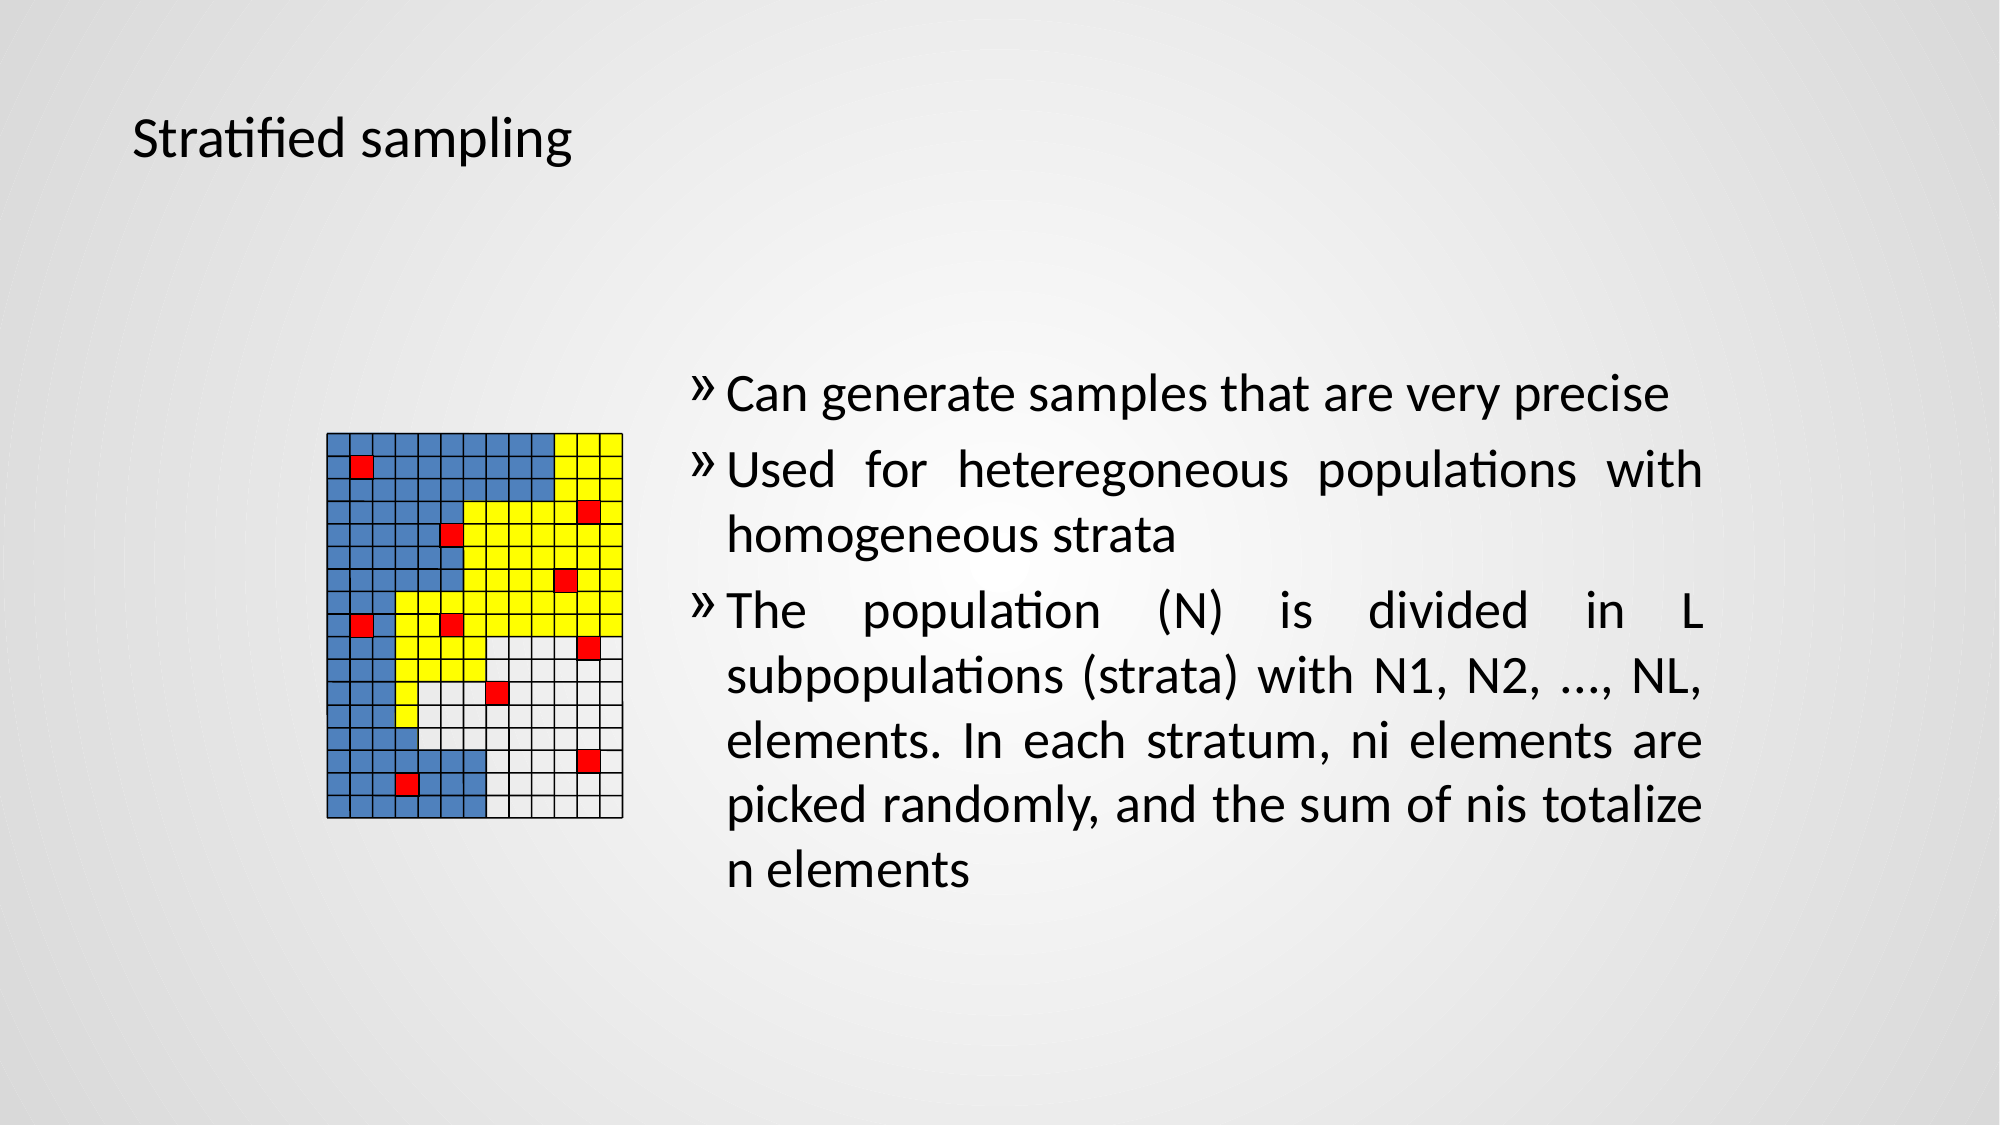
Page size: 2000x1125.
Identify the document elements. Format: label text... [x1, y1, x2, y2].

text_box Can generate samples that are very precise Used for heteregoneous populations with homogeneous strata The population (N) is divided in L subpopulations (strata) with N1, N2, ..., NL, elements. In each stratum, ni elements are picked randomly, and the sum of nis totalize n elements [373, 350, 1721, 1075]
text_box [326, 432, 624, 819]
title Stratified sampling [112, 68, 1412, 199]
